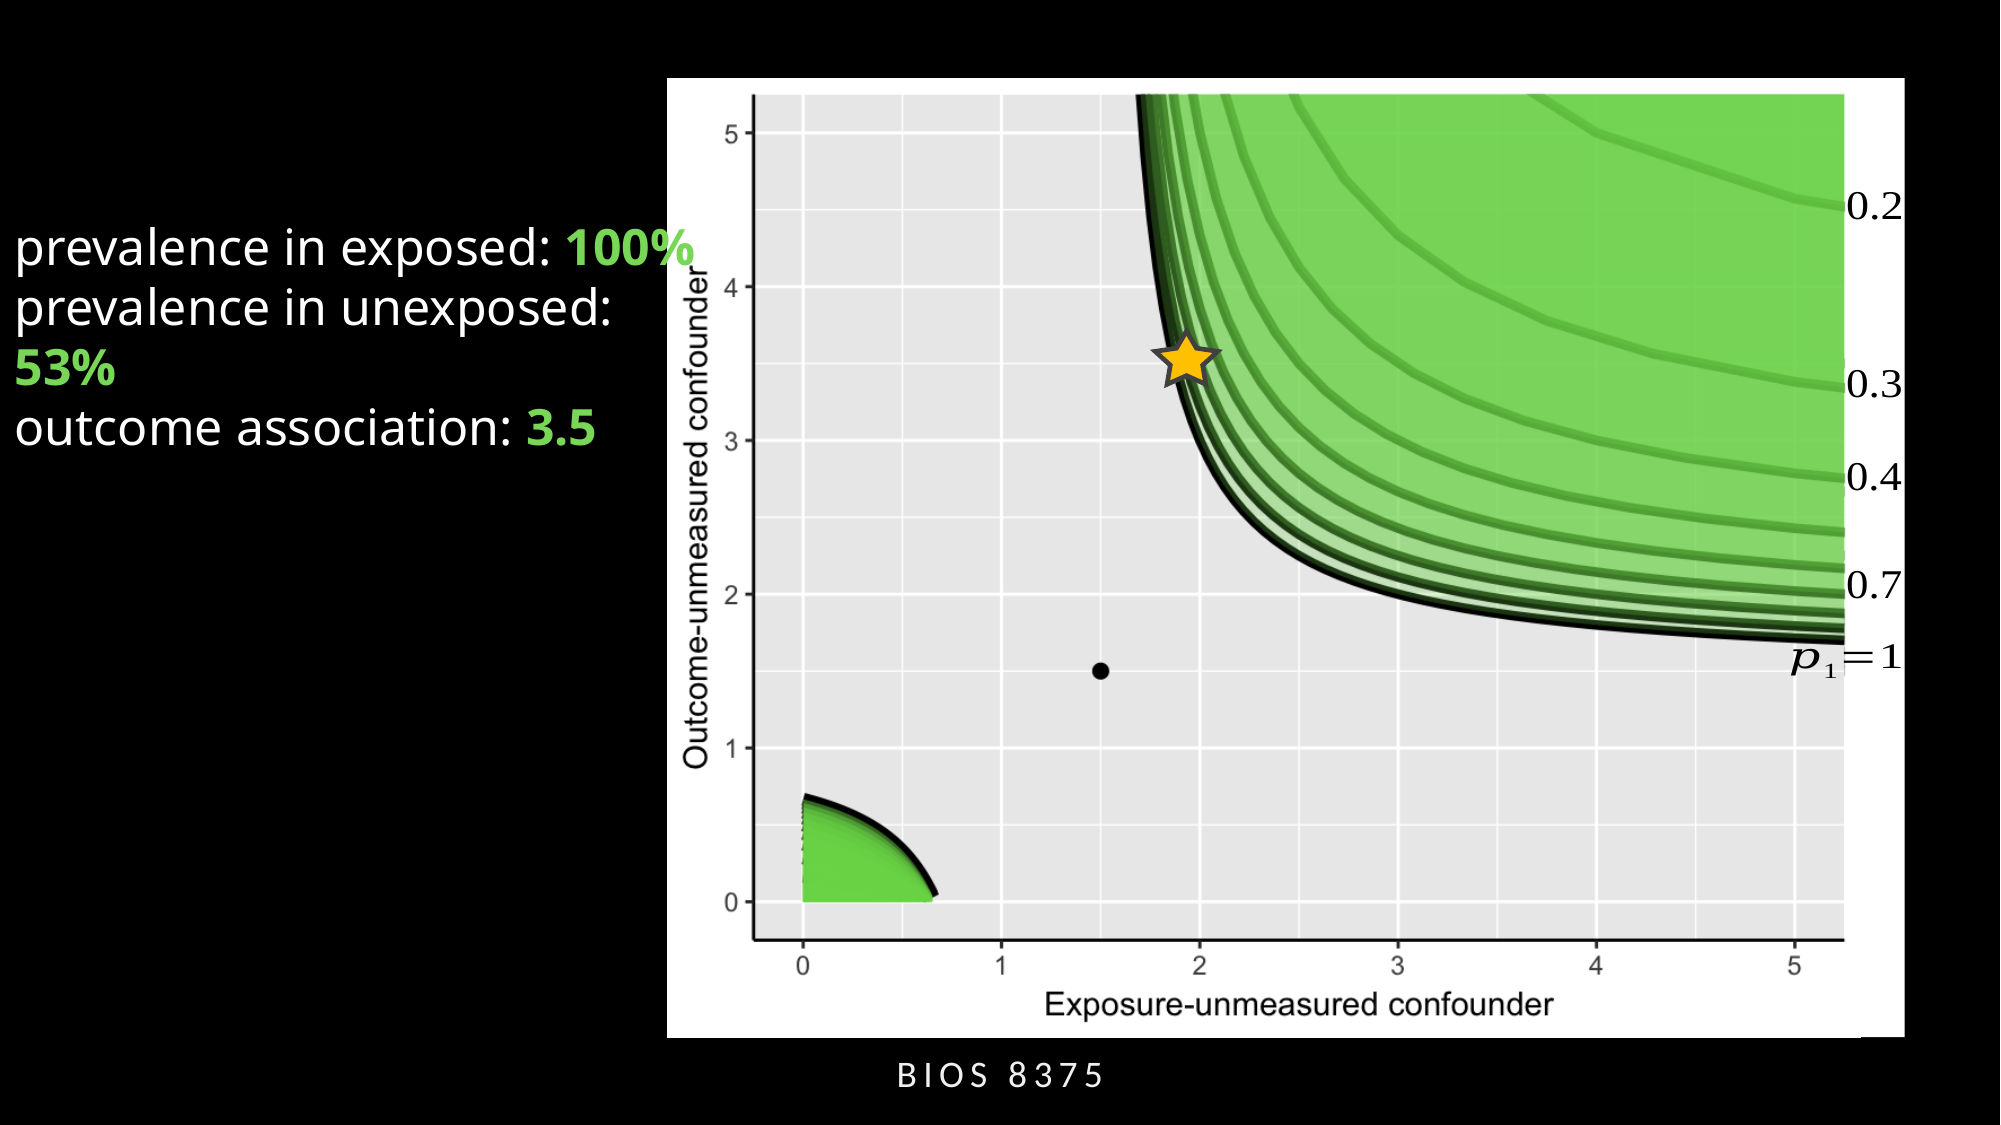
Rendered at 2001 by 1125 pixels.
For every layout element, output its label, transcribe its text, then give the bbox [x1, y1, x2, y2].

text_box [1860, 77, 1906, 1038]
text_box prevalence in exposed: 100% prevalence in unexposed: 53% outcome association: 3.5 [0, 208, 667, 464]
picture [667, 78, 1861, 1038]
